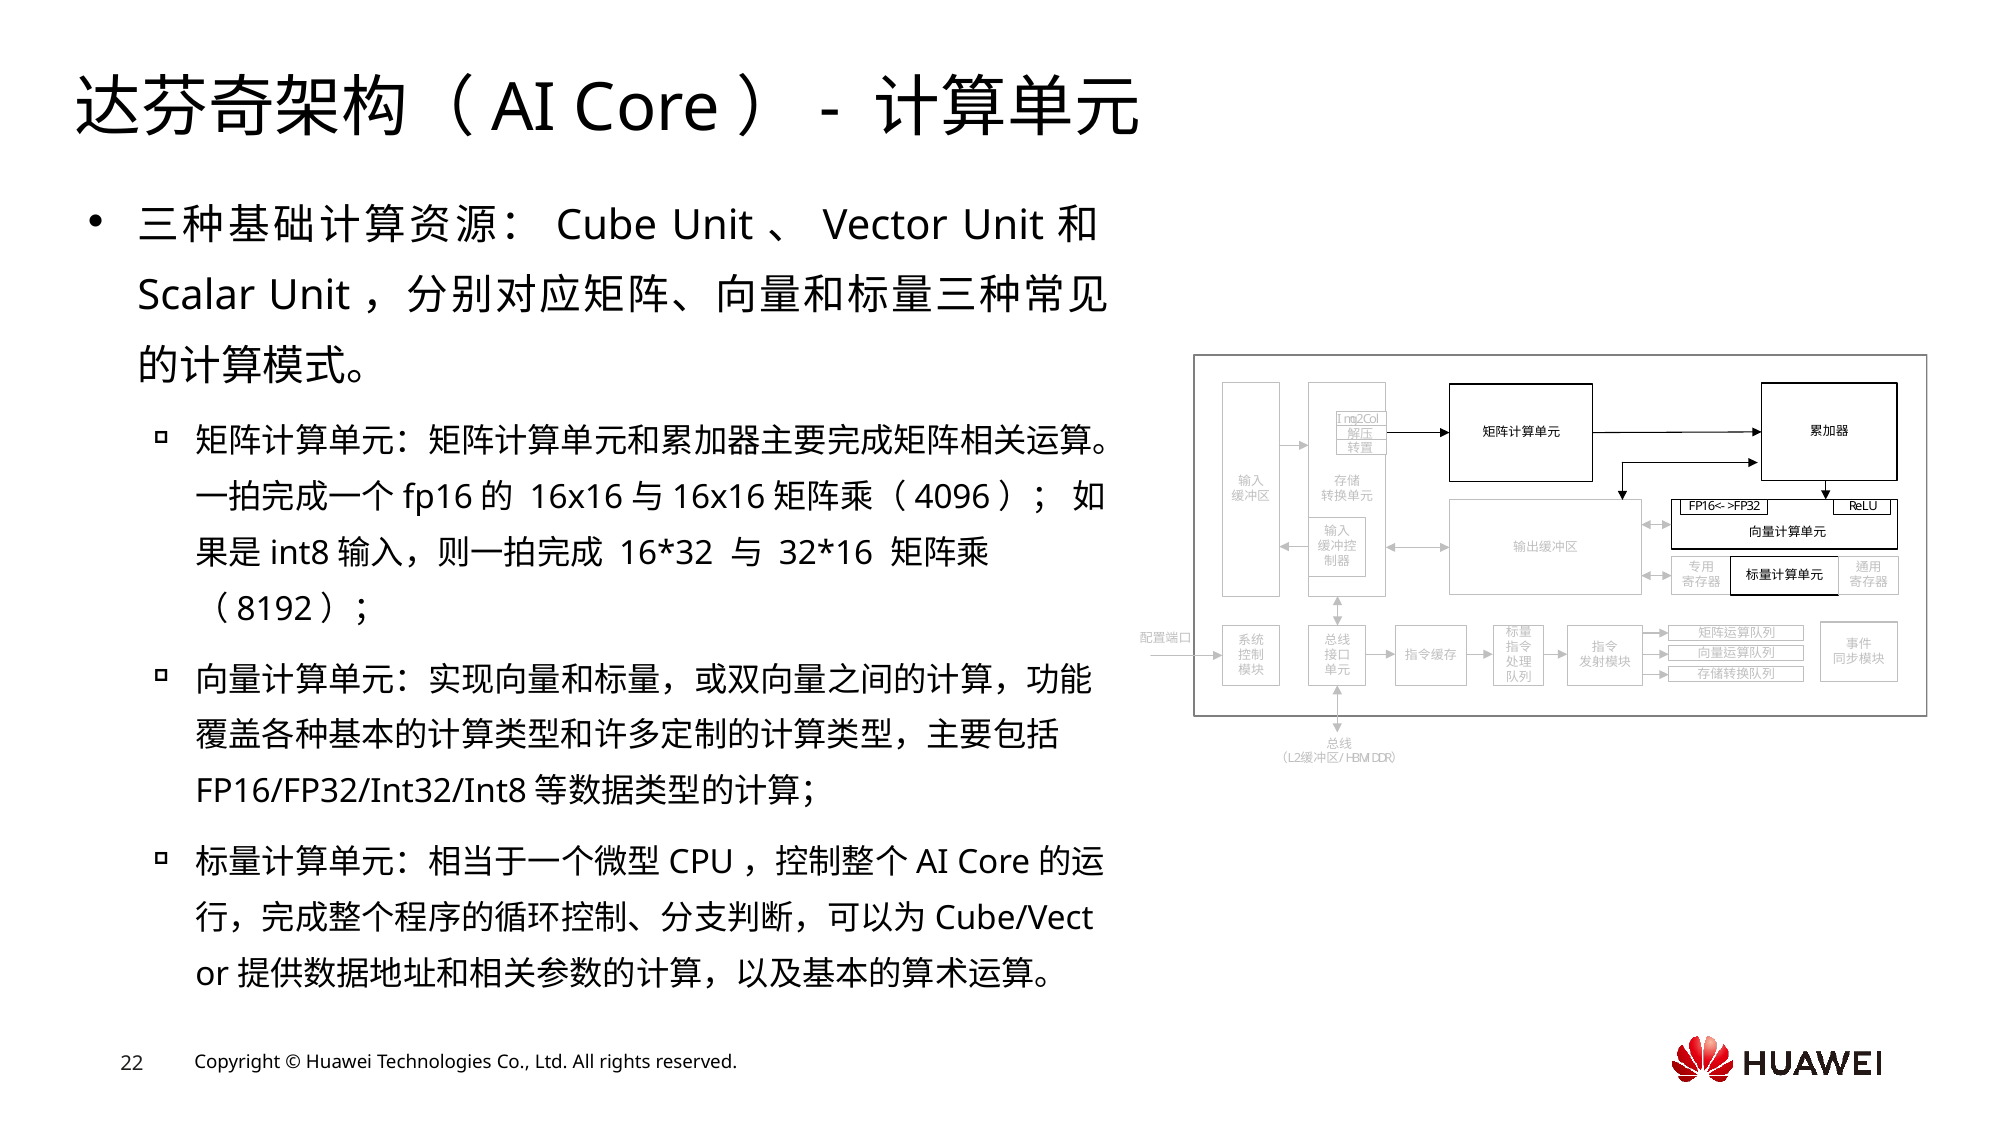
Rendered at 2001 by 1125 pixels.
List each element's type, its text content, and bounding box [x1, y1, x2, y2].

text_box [1124, 352, 1928, 773]
picture [1672, 1036, 1881, 1082]
title 达芬奇架构（AI Core）- 计算单元 [74, 73, 1928, 154]
list 三种基础计算资源：Cube Unit、Vector Unit和Scalar Unit，分别对应矩阵、向量和标量三种常见的计算模式。 矩阵计算单元：矩阵计算单元和累加器主要完成矩阵相关运算。一拍完成一个fp16的 16x16与16x16矩阵乘（4096）； 如果是int8输入，则一拍完成 16*32 与 32*16 矩阵乘（8192）； 向量计算单元：实现向量和标量，或双向量之间的计算，功能覆盖各种基本的计算类型和许多定制的计算类型，主要包括FP16/FP32/Int32/Int8等数据类型的计算； 标量计算单元：相当于一个微型CPU，控制整个AI Core的运行，完成整个程序的循环控制、分支判断，可以为Cube/Vector提供数据地址和相关参数的计算，以及基本的算术运算。 [74, 171, 1123, 973]
